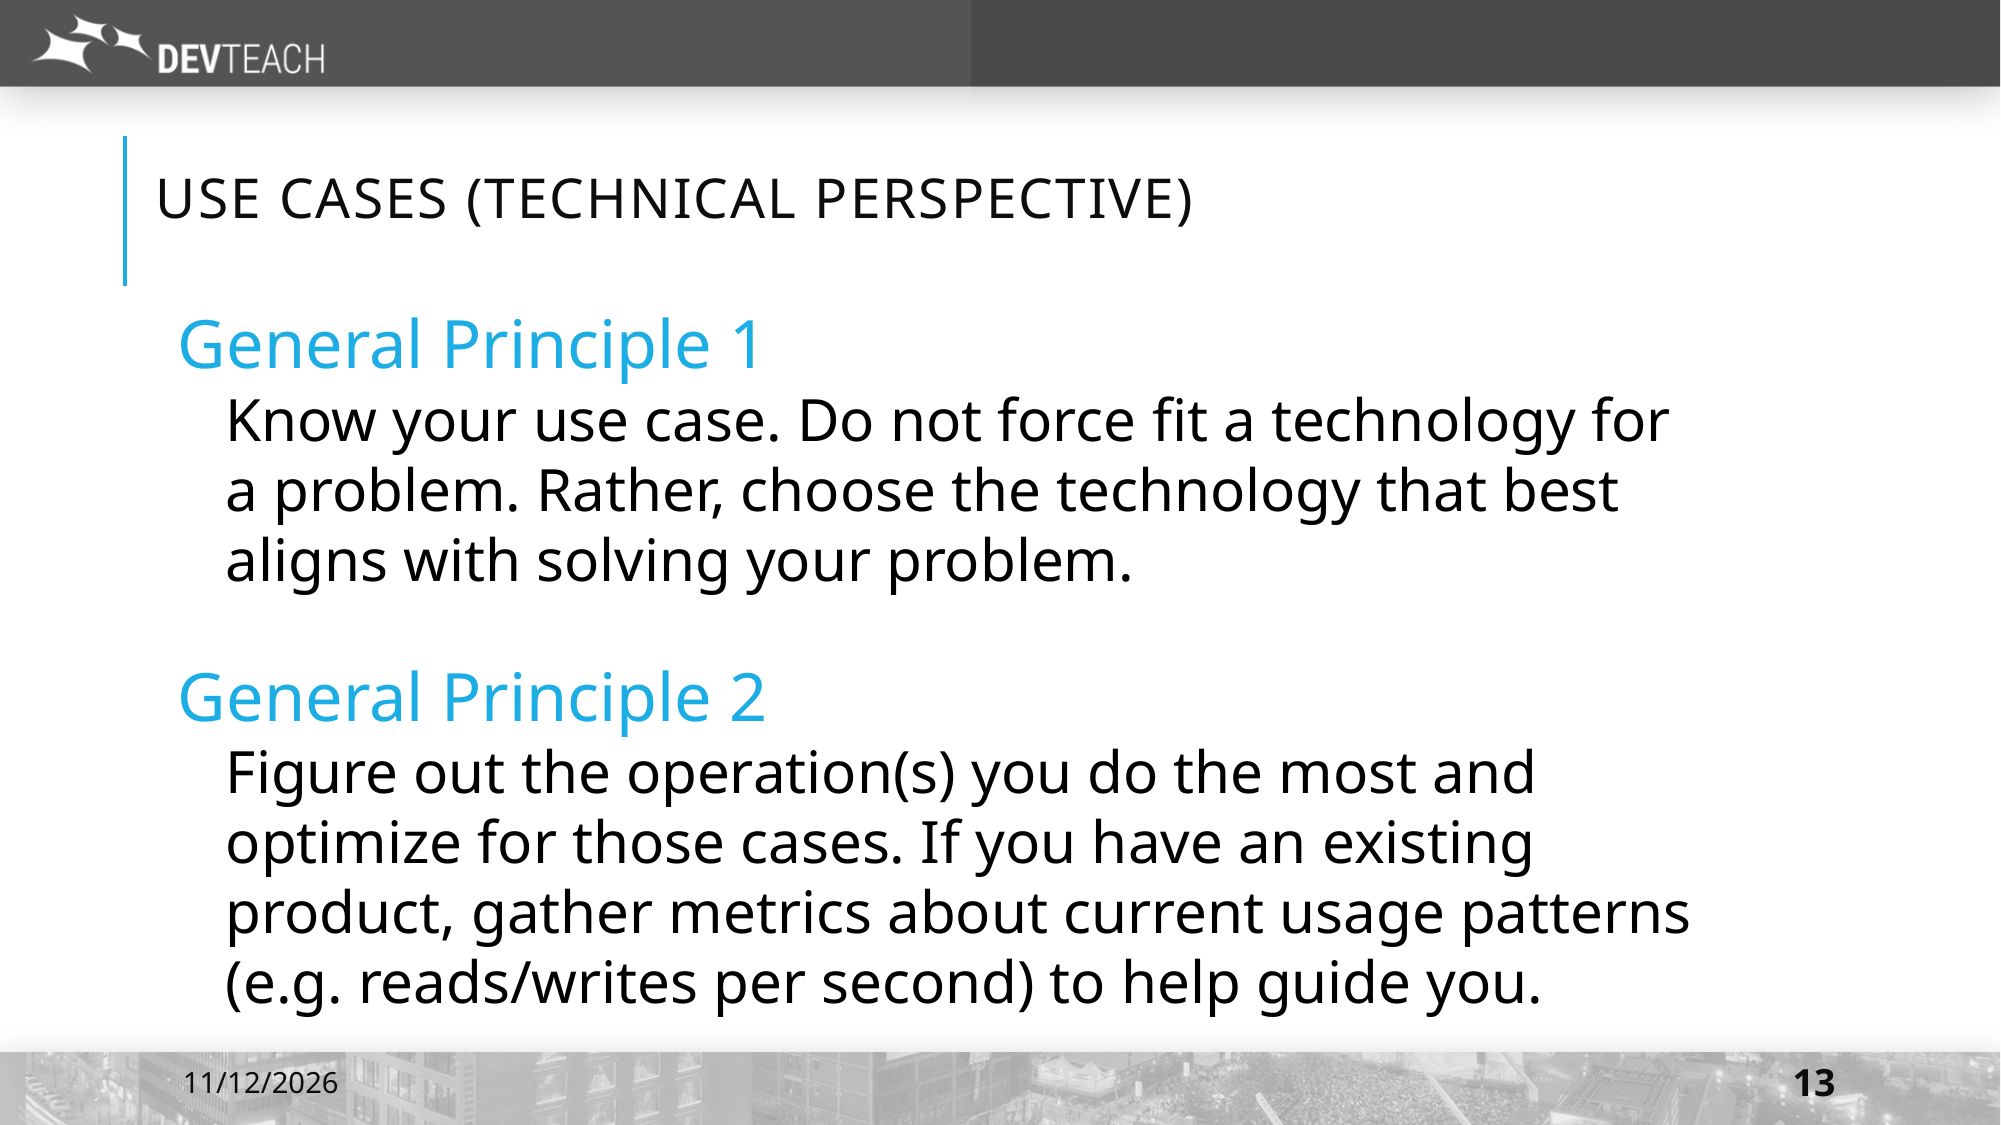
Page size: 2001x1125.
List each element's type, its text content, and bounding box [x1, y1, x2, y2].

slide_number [168, 1061, 522, 1107]
text_box General Principle 2 [163, 647, 784, 743]
slide_number 13 [1777, 1061, 1938, 1107]
text_box Know your use case. Do not force fit a technology for a problem. Rather, choose the technology that best aligns with solving your problem. [211, 375, 1705, 601]
title USE CASES (Technical PERSPECTIVE) [140, 142, 1225, 264]
picture [0, 0, 2001, 1125]
text_box General Principle 1 [163, 294, 784, 390]
text_box Figure out the operation(s) you do the most and optimize for those cases. If you have an existing product, gather metrics about current usage patterns (e.g. reads/writes per second) to help guide you. [211, 728, 1752, 1023]
